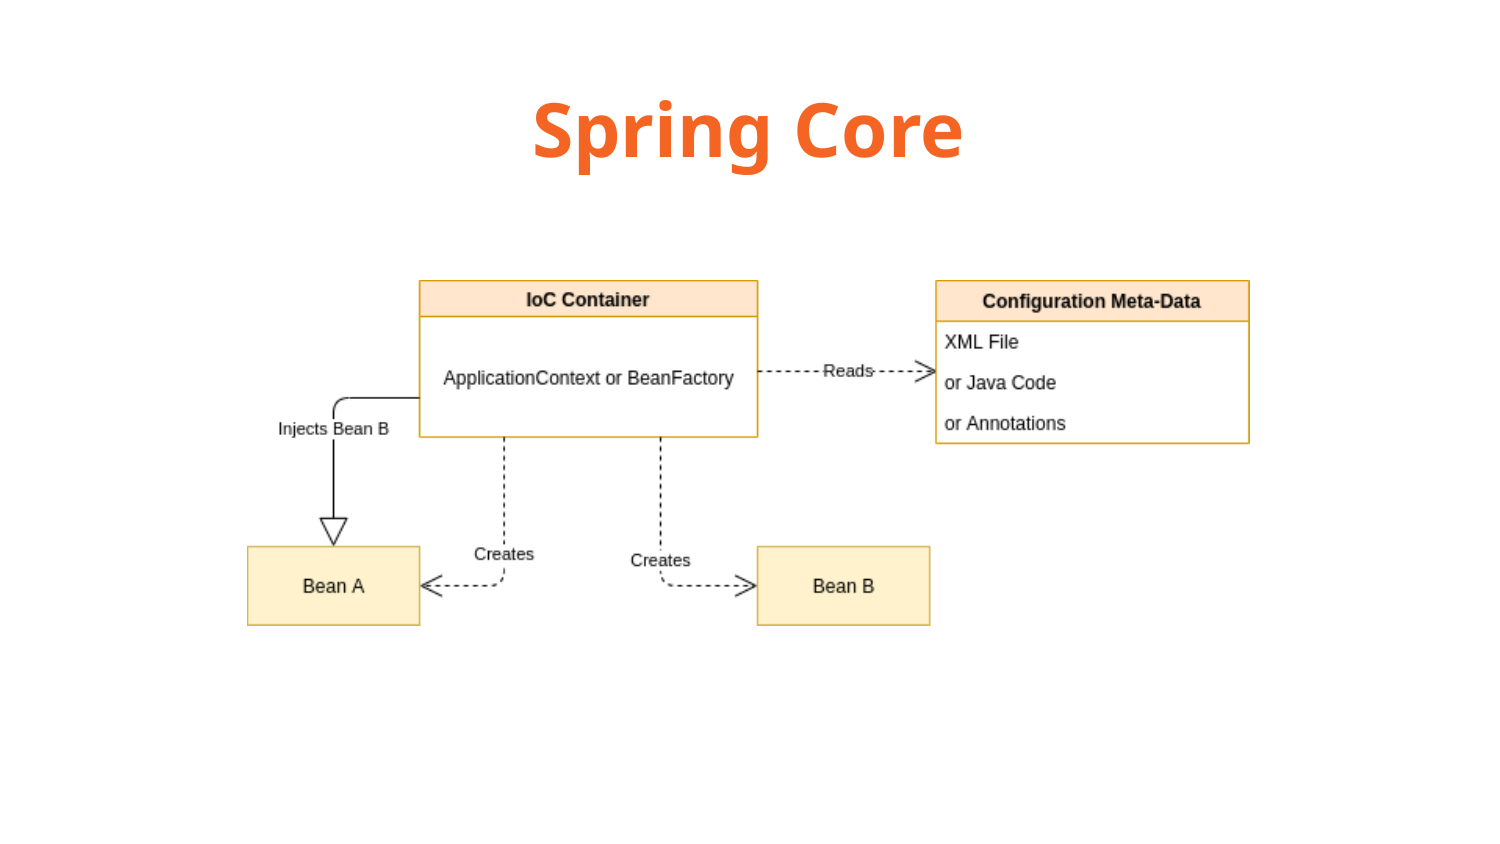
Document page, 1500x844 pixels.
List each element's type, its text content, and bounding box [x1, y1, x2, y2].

picture [247, 280, 1250, 626]
title Spring Core [49, 67, 1448, 173]
